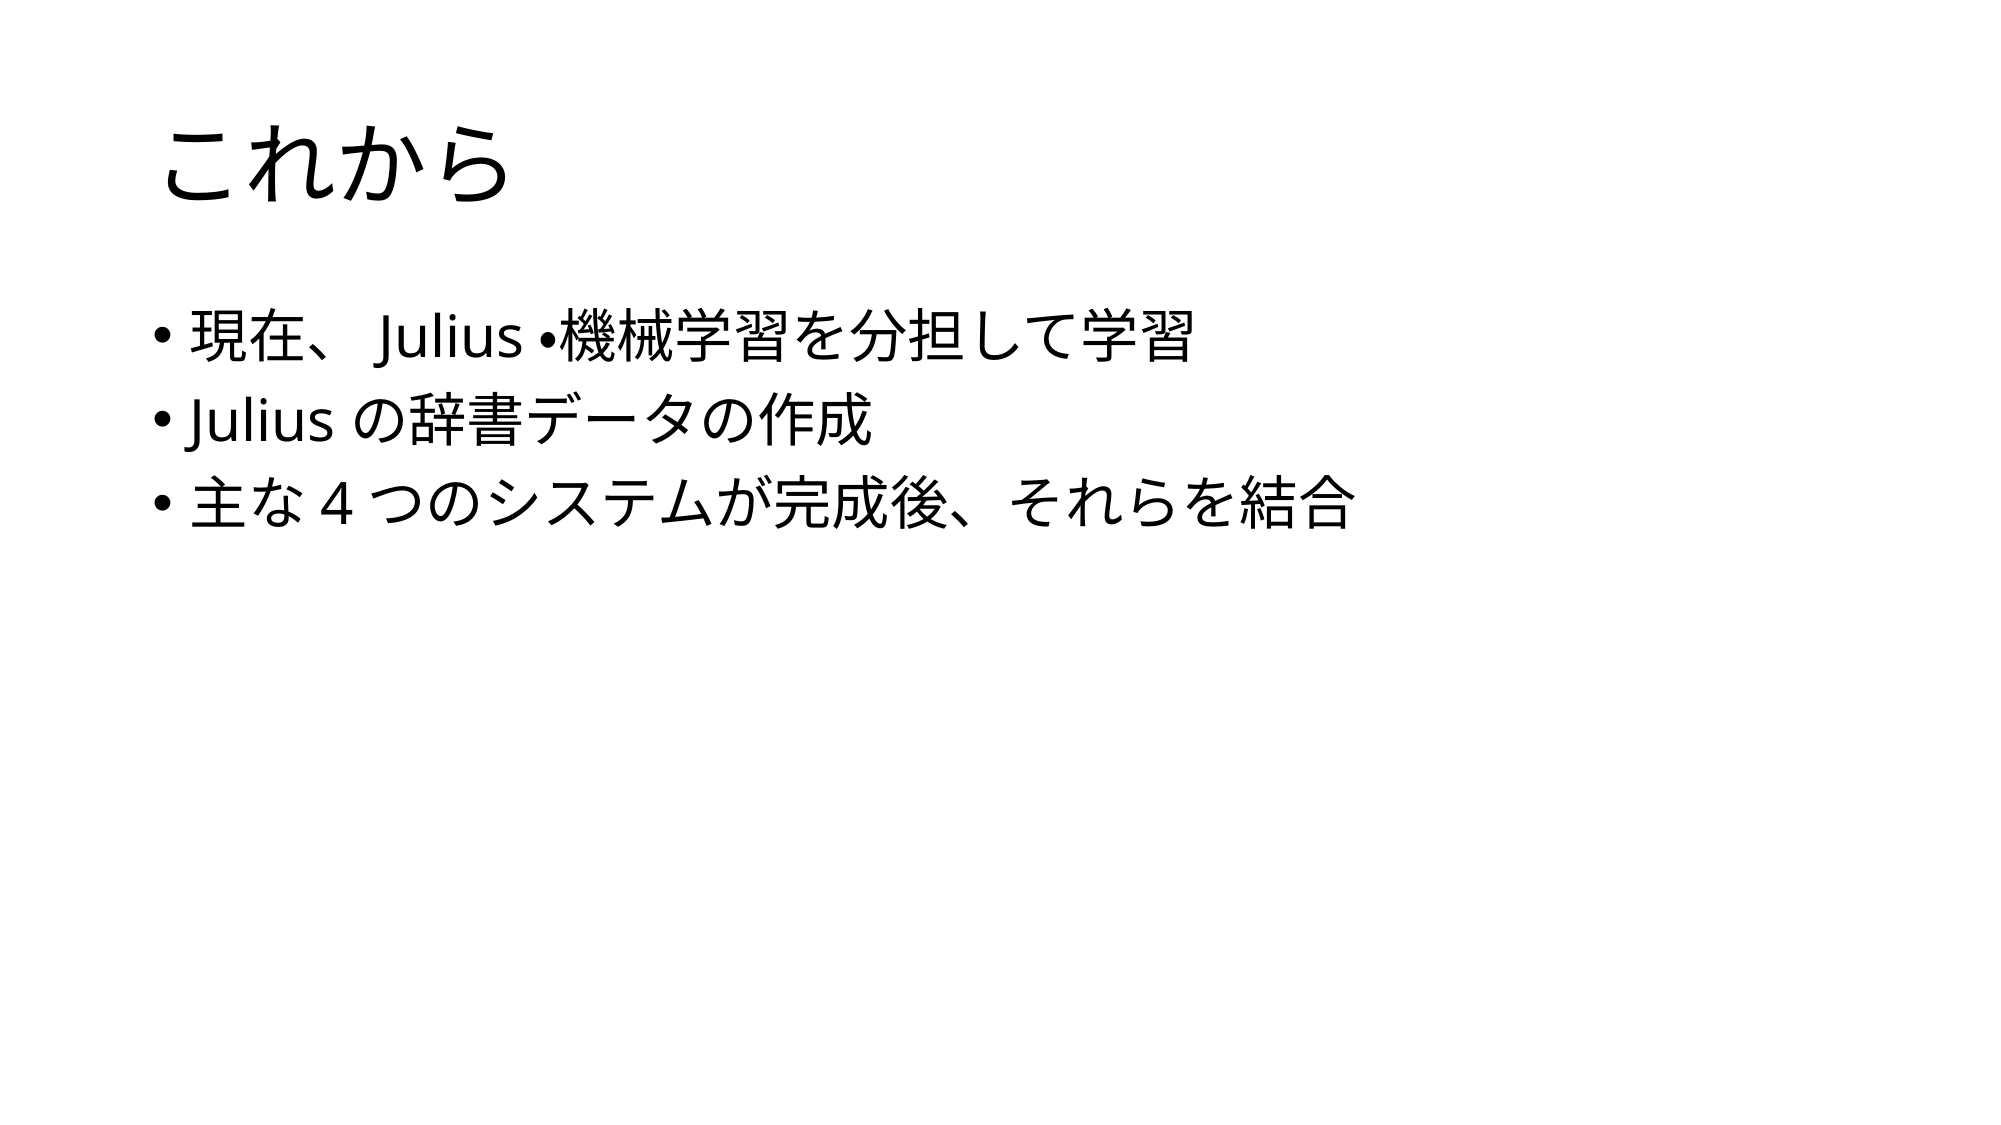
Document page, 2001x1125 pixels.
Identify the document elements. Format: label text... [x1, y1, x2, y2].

list 現在、Julius・機械学習を分担して学習 Juliusの辞書データの作成 主な4つのシステムが完成後、それらを結合 [137, 299, 1863, 1014]
title これから [137, 59, 1863, 278]
